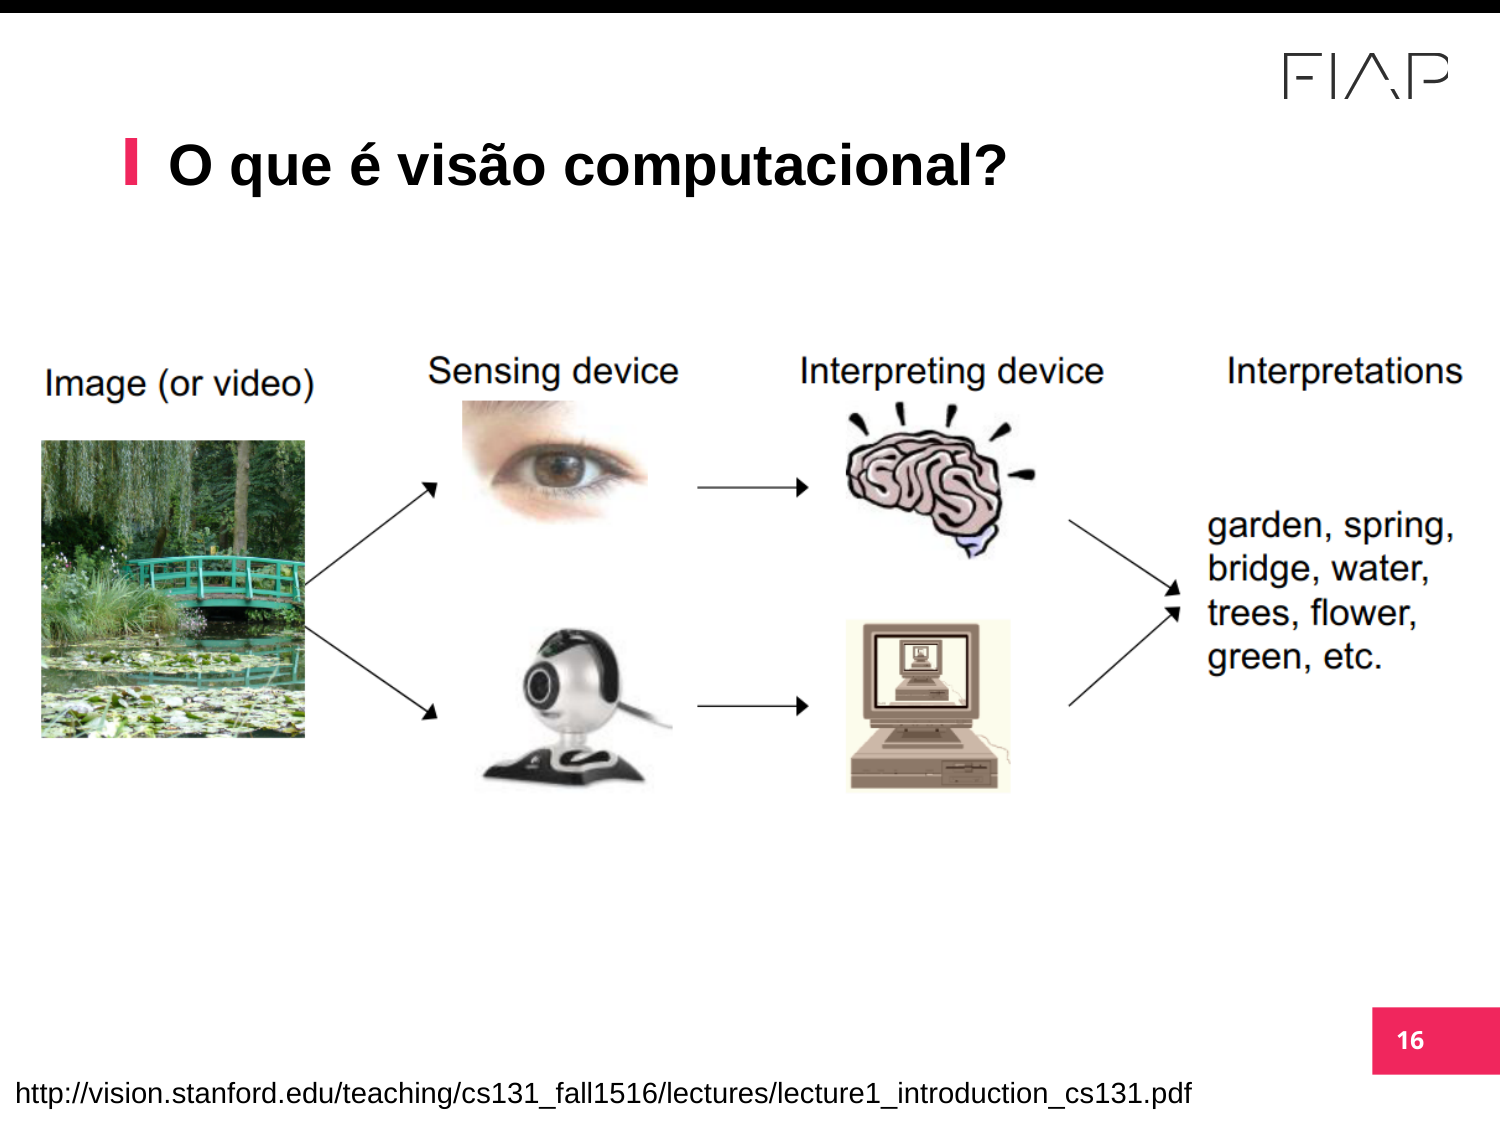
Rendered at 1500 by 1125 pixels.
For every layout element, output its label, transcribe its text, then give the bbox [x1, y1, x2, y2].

picture [24, 335, 1476, 815]
text_box http://vision.stanford.edu/teaching/cs131_fall1516/lectures/lecture1_introduction_cs131.pdf [0, 1059, 1337, 1125]
picture [1284, 53, 1448, 99]
title O que é visão computacional? [153, 114, 1375, 211]
